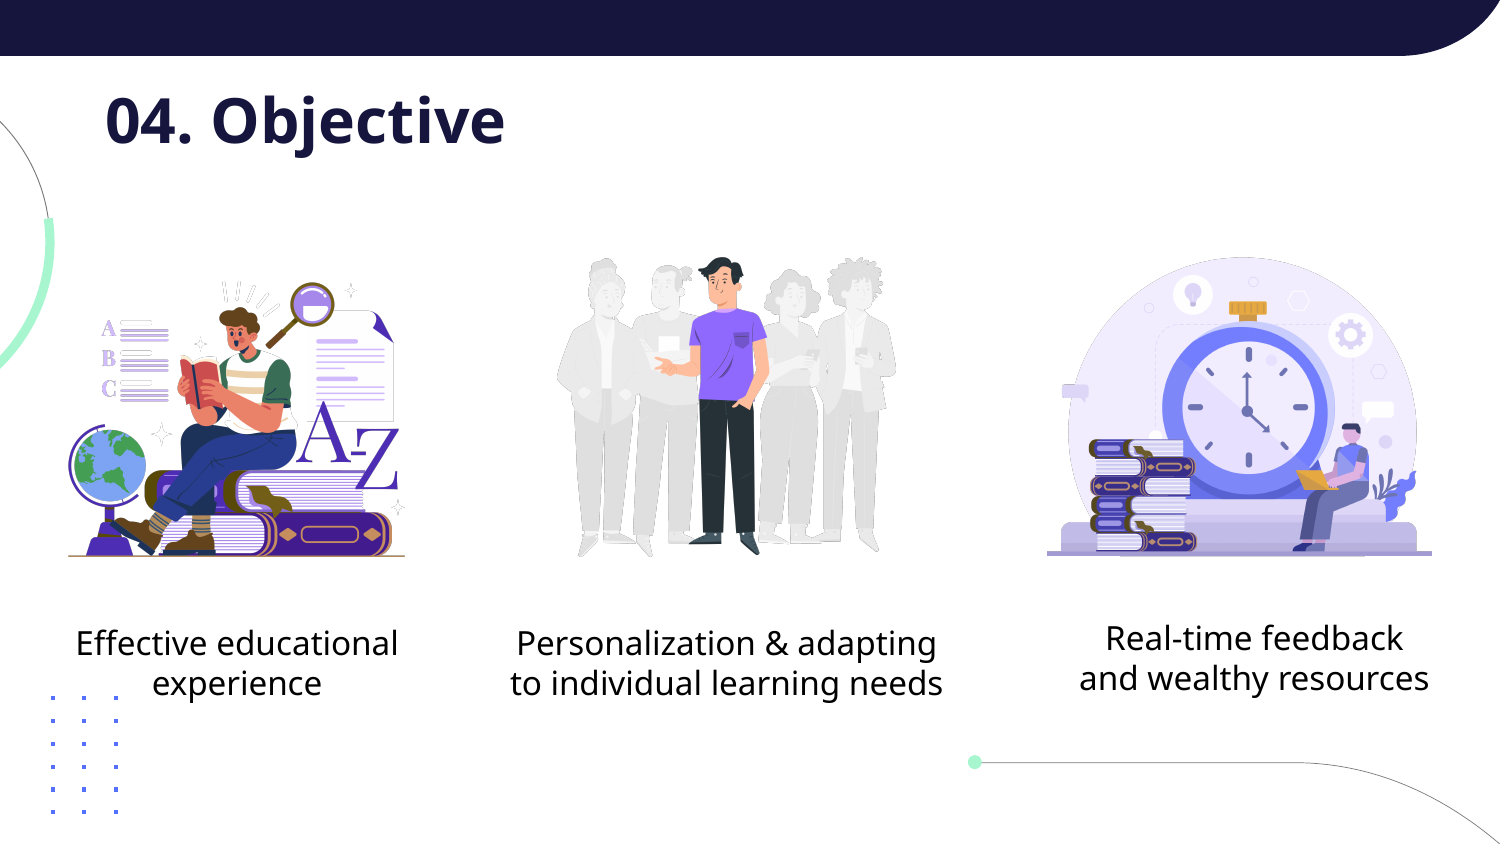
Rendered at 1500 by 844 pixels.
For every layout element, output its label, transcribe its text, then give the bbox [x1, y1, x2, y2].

picture [68, 281, 405, 557]
picture [557, 257, 896, 557]
text_box Effective educational experience [46, 618, 429, 707]
text_box Personalization & adapting to individual learning needs [483, 618, 971, 707]
text_box Real-time feedback and wealthy resources [1026, 609, 1484, 705]
title 04. Objective [90, 65, 797, 282]
picture [1047, 257, 1432, 557]
